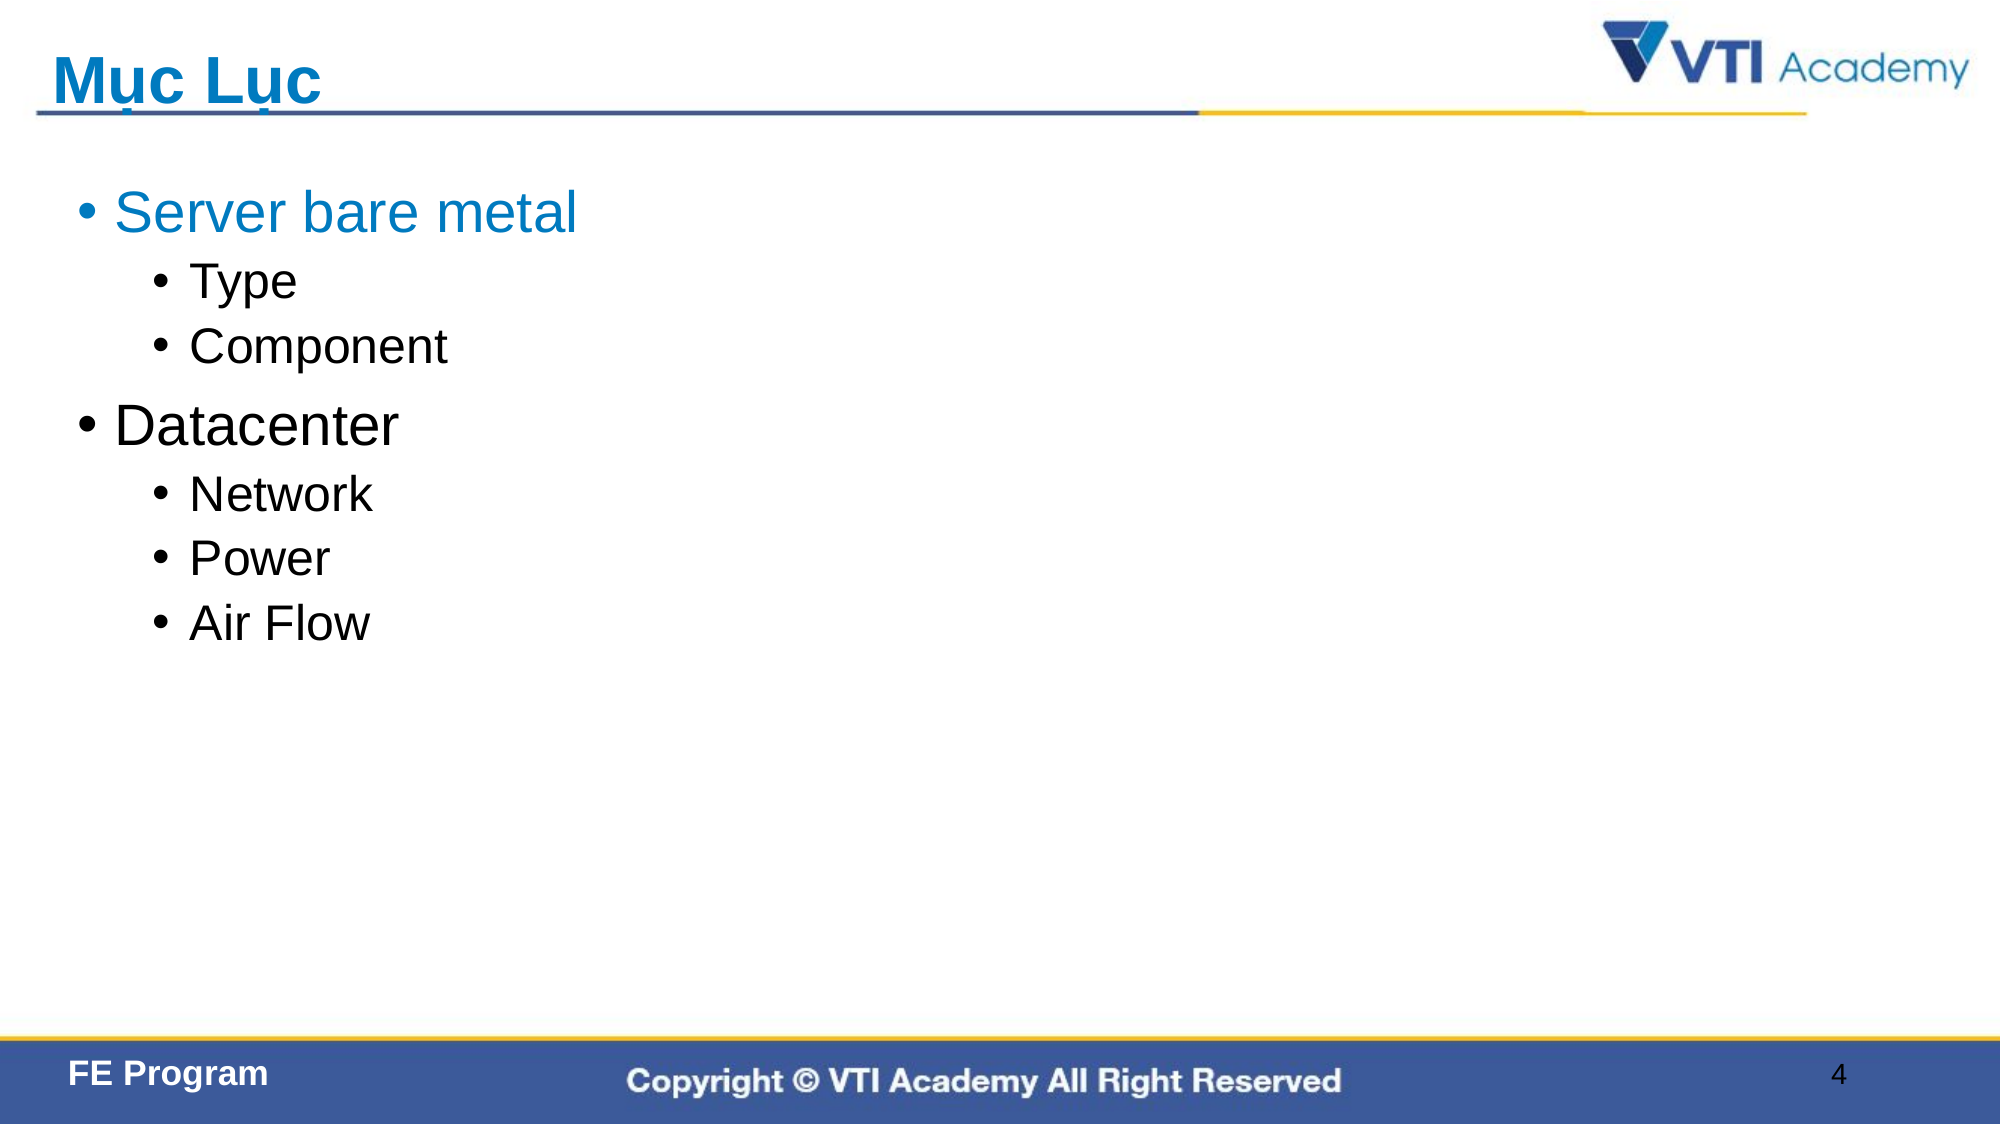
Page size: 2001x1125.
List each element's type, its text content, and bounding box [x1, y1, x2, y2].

list Server bare metal Type Component Datacenter Network Power Air Flow [62, 174, 1788, 889]
picture [0, 1, 2000, 1124]
slide_number 4 [1412, 1042, 1863, 1103]
title Mục Lục [37, 37, 1763, 127]
